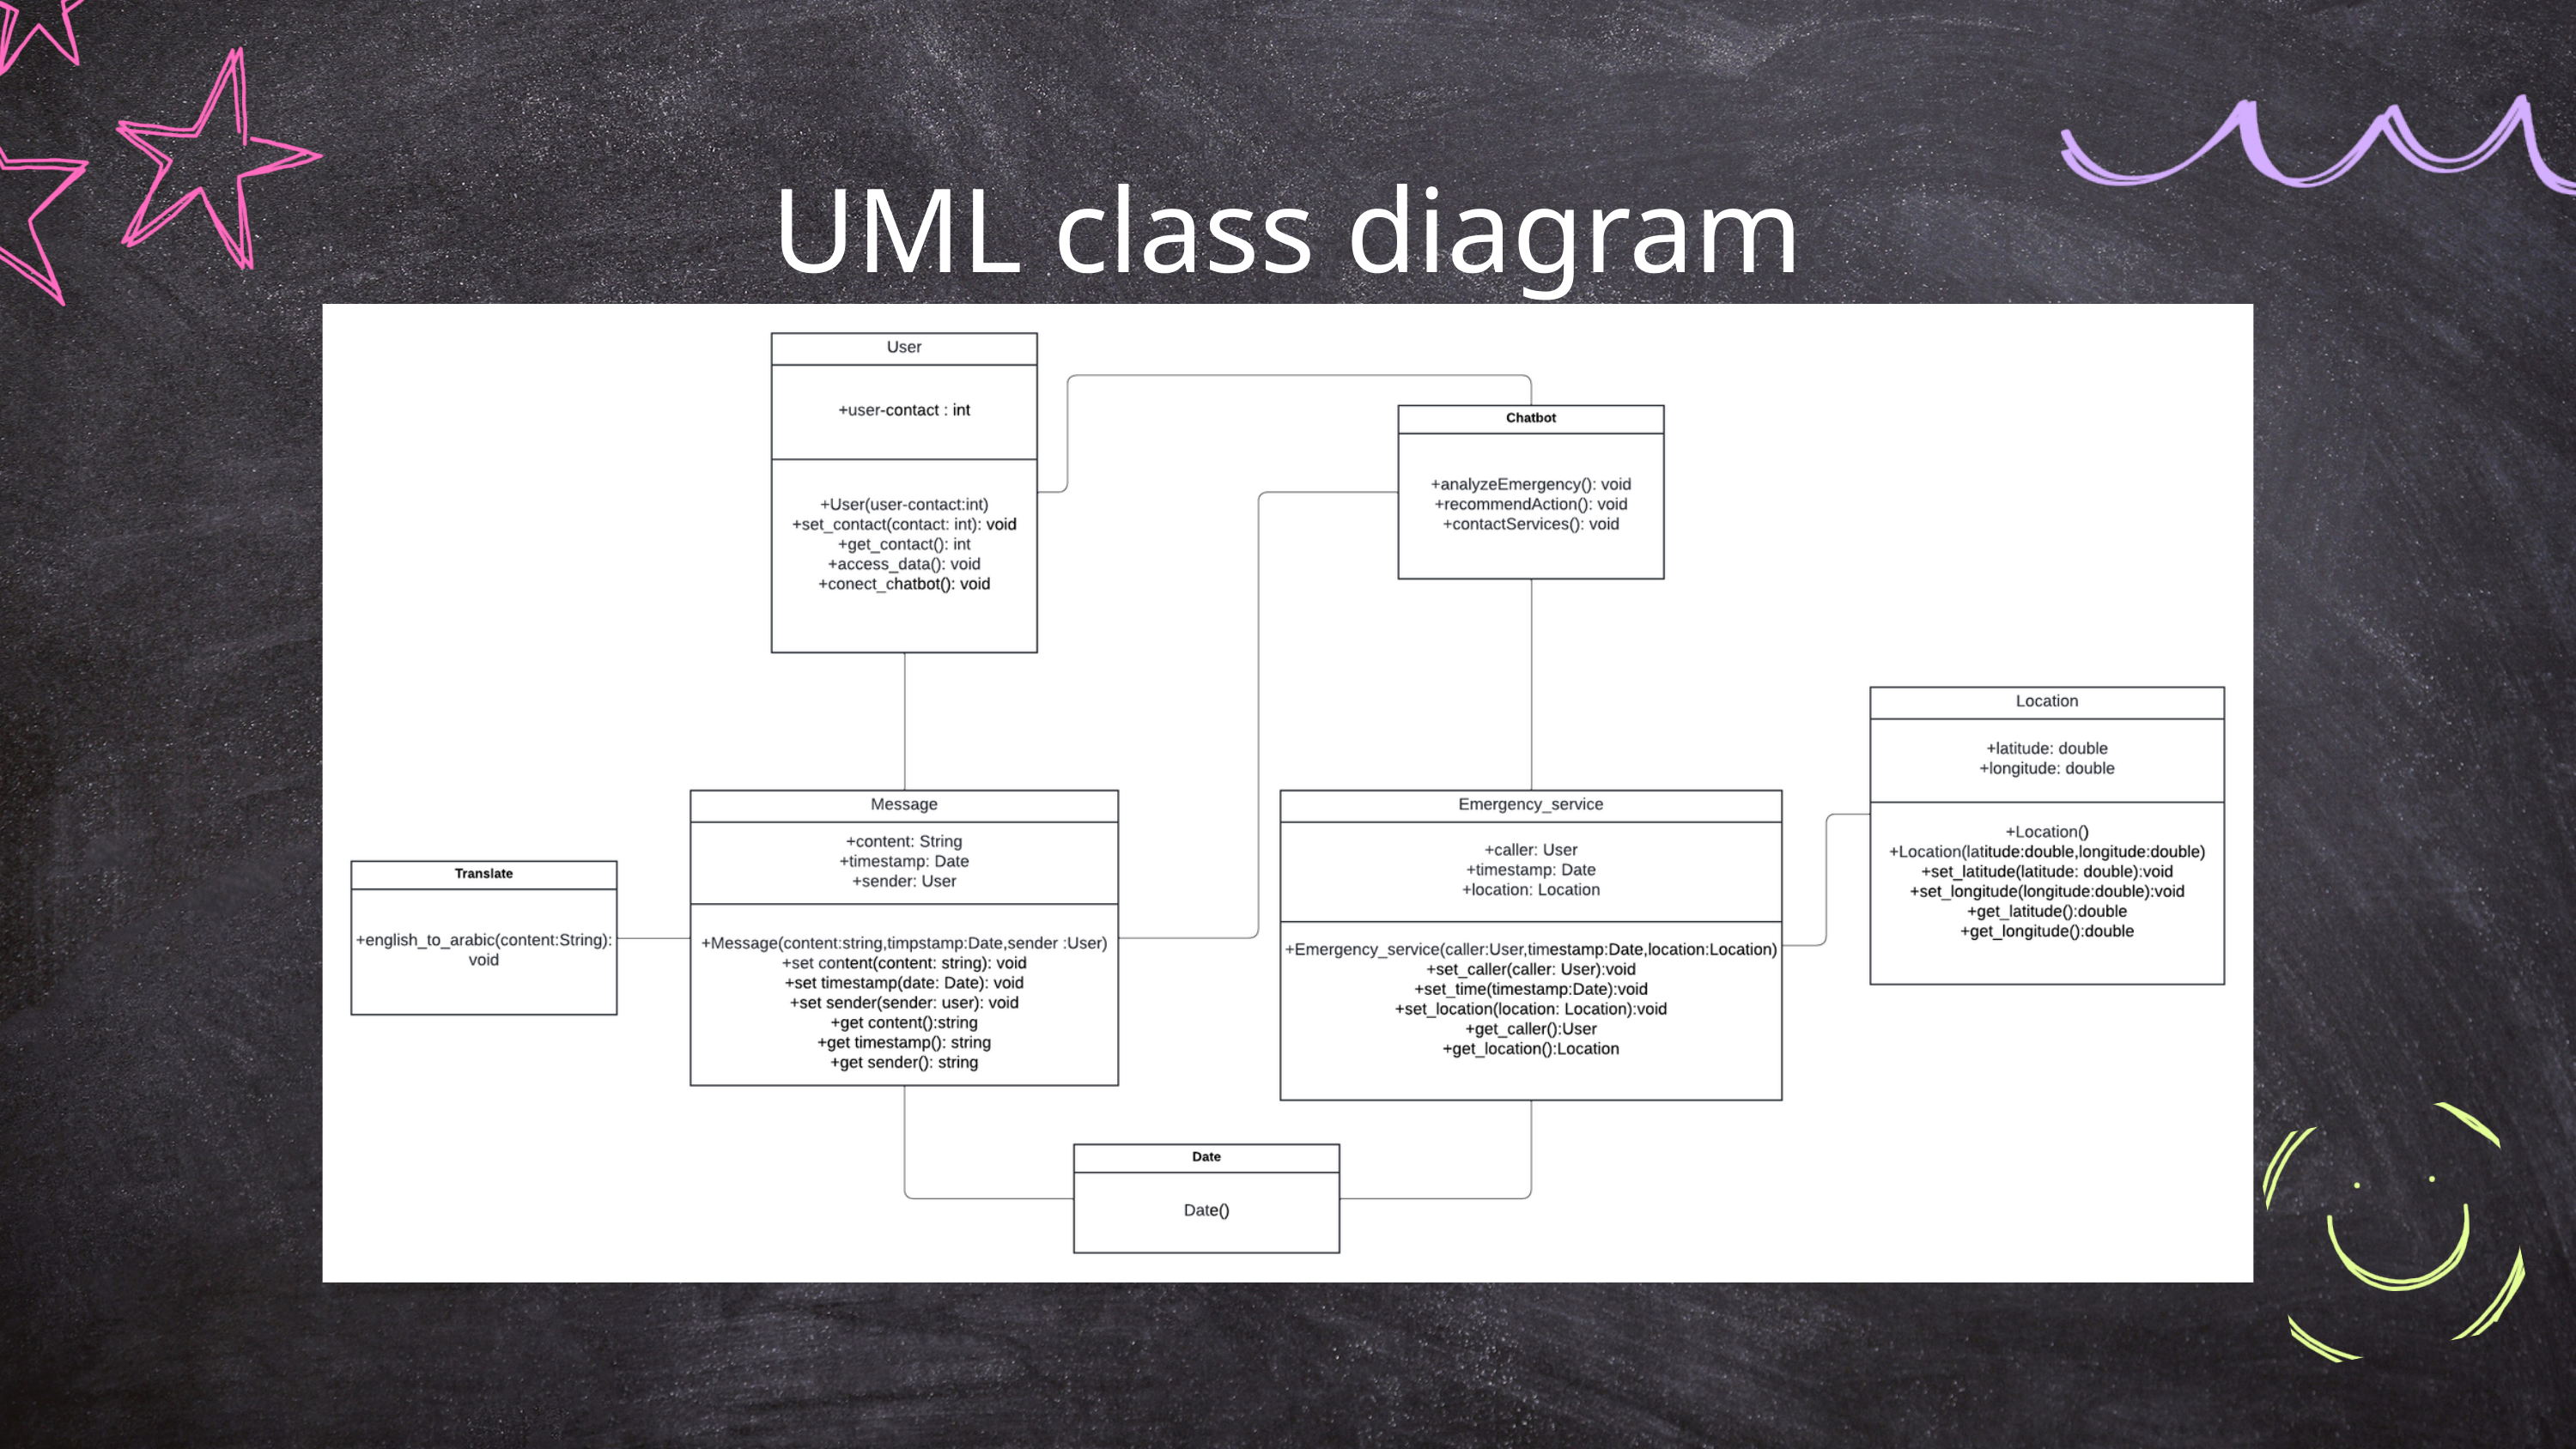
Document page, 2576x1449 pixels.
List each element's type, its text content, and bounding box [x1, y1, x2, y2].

text_box [2254, 1093, 2536, 1371]
text_box [322, 304, 2254, 1282]
text_box [2060, 94, 2576, 197]
text_box UML class diagram [670, 186, 1905, 296]
text_box [0, 0, 2576, 1449]
text_box [0, 0, 324, 337]
